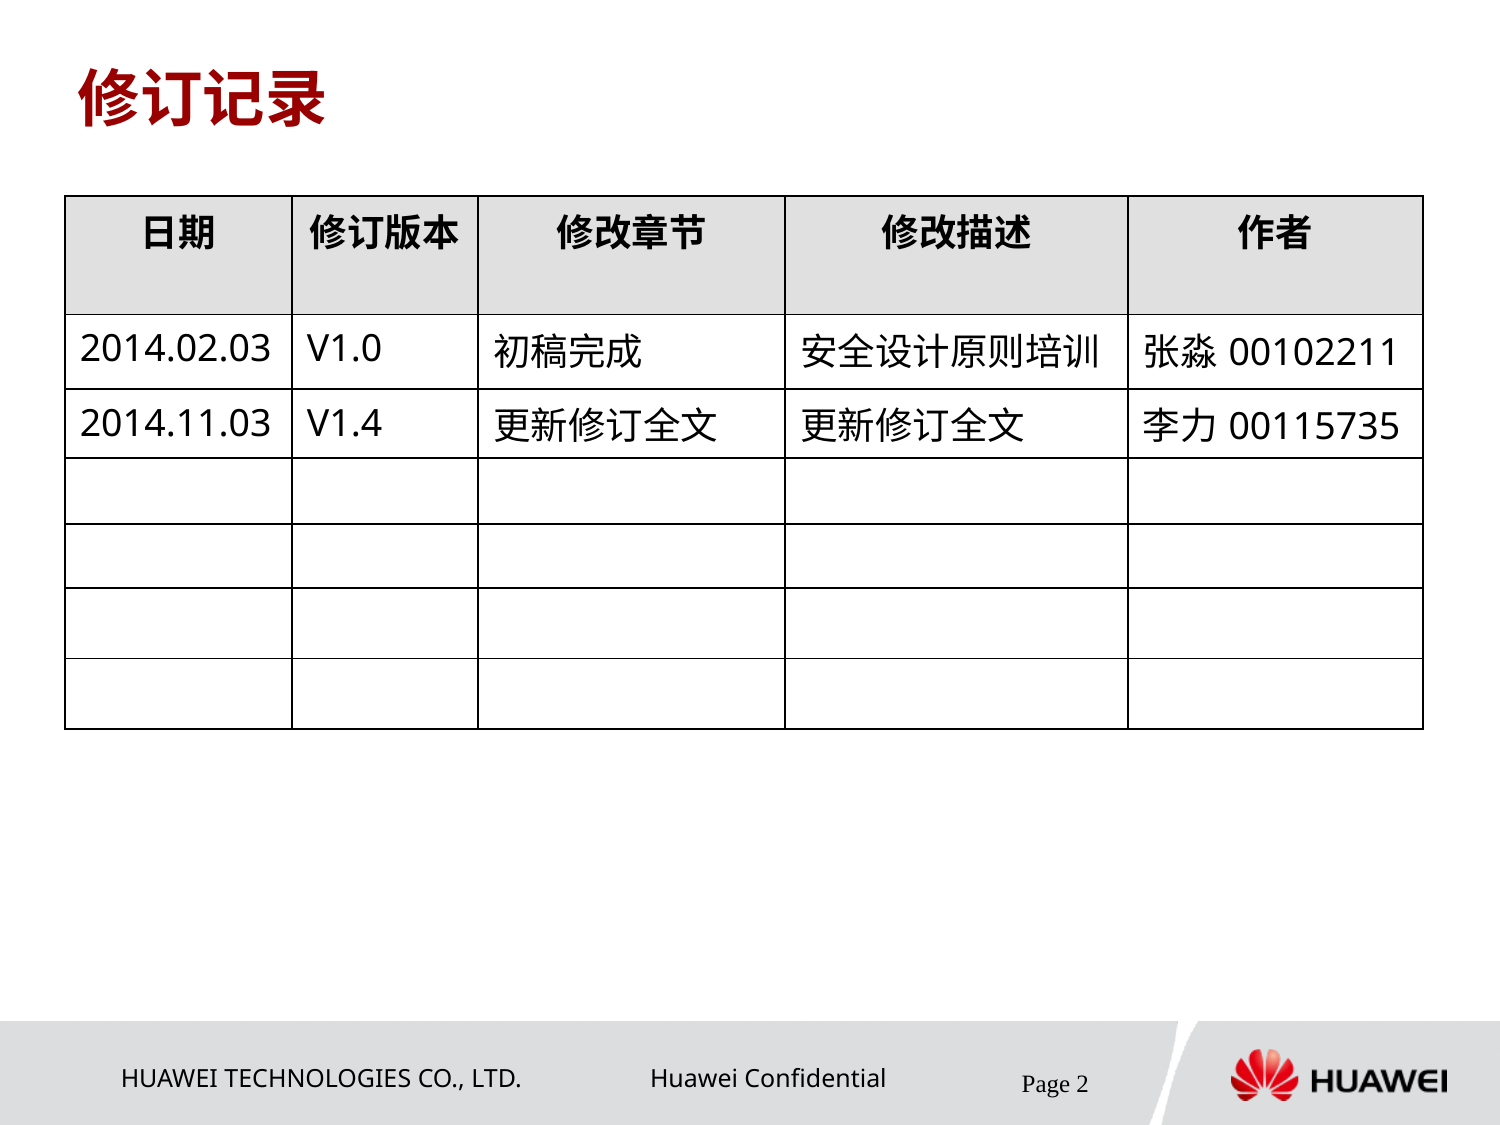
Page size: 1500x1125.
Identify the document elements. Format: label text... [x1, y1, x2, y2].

table_cell [293, 659, 477, 728]
table_cell [479, 459, 784, 523]
table_cell 2014.11.03 [66, 390, 291, 457]
table_cell [293, 525, 477, 587]
table_cell 张淼00102211 [1129, 315, 1422, 388]
table_cell [66, 525, 291, 587]
table_cell V1.4 [293, 390, 477, 457]
table_cell [786, 525, 1127, 587]
table_cell [786, 589, 1127, 658]
table_cell [1129, 659, 1422, 728]
table_cell [786, 659, 1127, 728]
table_header 修改描述 [786, 197, 1127, 314]
table_header 修改章节 [479, 197, 784, 314]
table_header 修订版本 [293, 197, 477, 314]
table_cell 更新修订全文 [479, 390, 784, 457]
table_header 日期 [66, 197, 291, 314]
table_cell [293, 459, 477, 523]
table_cell 更新修订全文 [786, 390, 1127, 457]
table_cell [66, 659, 291, 728]
table_cell [66, 459, 291, 523]
table_cell [479, 525, 784, 587]
table_cell [479, 659, 784, 728]
table_cell [786, 459, 1127, 523]
table_cell [1129, 459, 1422, 523]
table_cell 李力00115735 [1129, 390, 1422, 457]
picture [0, 1021, 1500, 1125]
table_cell 安全设计原则培训 [786, 315, 1127, 388]
table_cell [1129, 525, 1422, 587]
table_cell V1.0 [293, 315, 477, 388]
table_cell [1129, 589, 1422, 658]
table_cell 初稿完成 [479, 315, 784, 388]
table_cell [293, 589, 477, 658]
title 修订记录 [64, 42, 1424, 150]
table_cell [479, 589, 784, 658]
table_cell [66, 589, 291, 658]
table_cell 2014.02.03 [66, 315, 291, 388]
table_header 作者 [1129, 197, 1422, 314]
slide_number Page 2 [1021, 1042, 1152, 1118]
